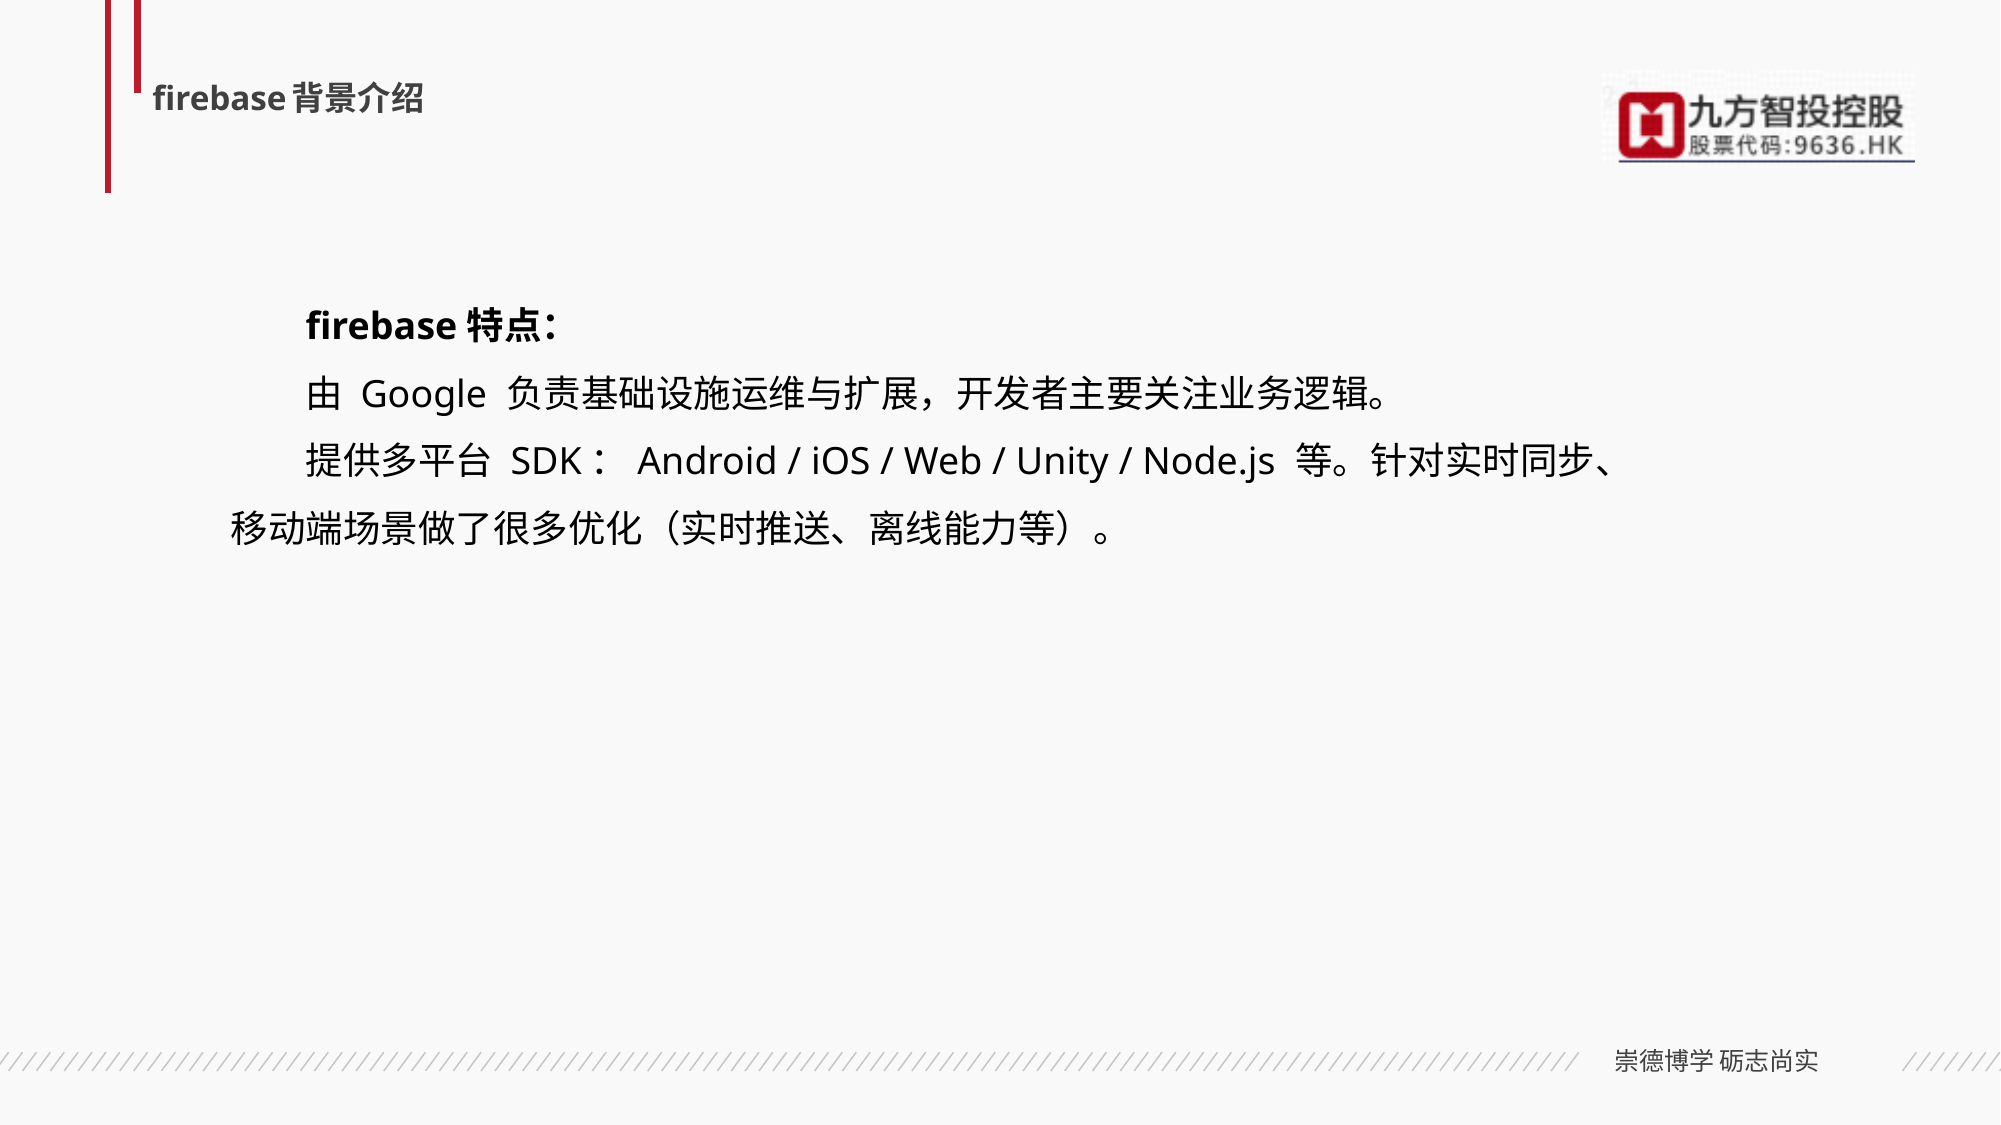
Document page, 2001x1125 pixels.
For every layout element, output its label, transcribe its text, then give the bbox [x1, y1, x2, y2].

picture [1588, 70, 1923, 166]
text_box firebase特点： 由 Google 负责基础设施运维与扩展，开发者主要关注业务逻辑。 提供多平台 SDK：Android / iOS / Web / Unity / Node.js 等。针对实时同步、移动端场景做了很多优化（实时推送、离线能力等）。 [215, 272, 1657, 557]
title firebase背景介绍 [137, 73, 1587, 165]
